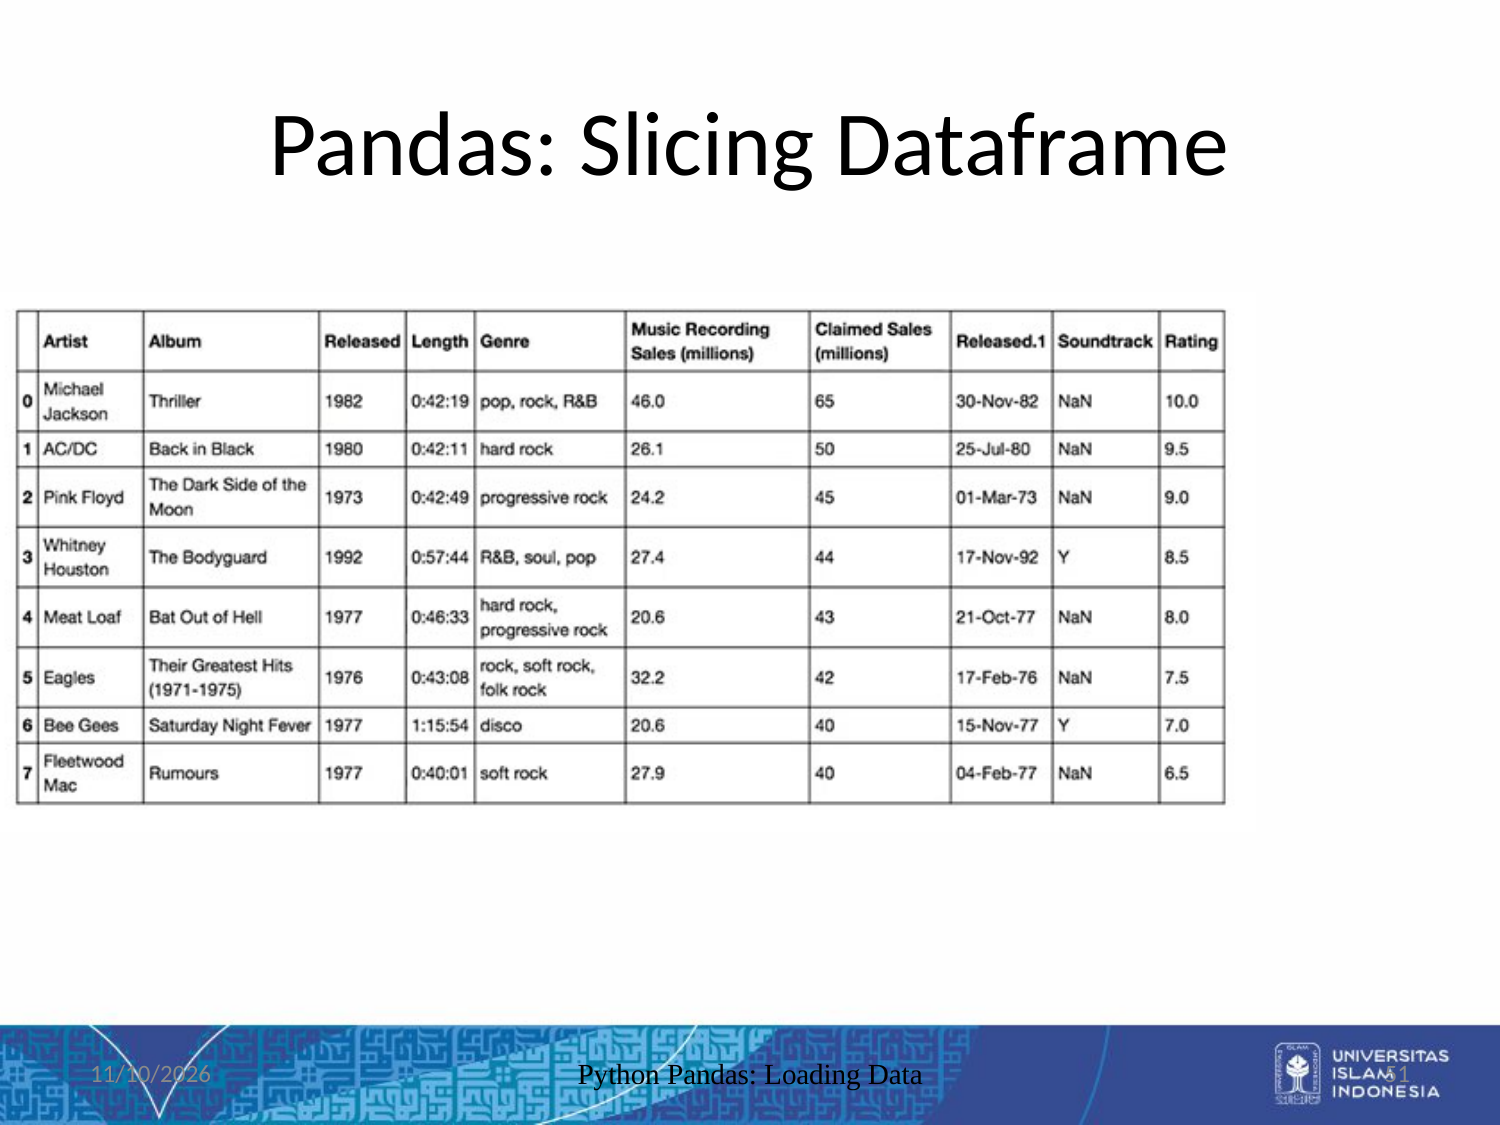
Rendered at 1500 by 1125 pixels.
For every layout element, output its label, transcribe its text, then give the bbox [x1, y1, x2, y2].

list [0, 292, 1257, 833]
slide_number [75, 1042, 425, 1103]
picture [0, 0, 1500, 1125]
footer Python Pandas: Loading Data [512, 1042, 988, 1103]
title Pandas: Slicing Dataframe [75, 45, 1425, 233]
slide_number 51 [1074, 1042, 1425, 1103]
